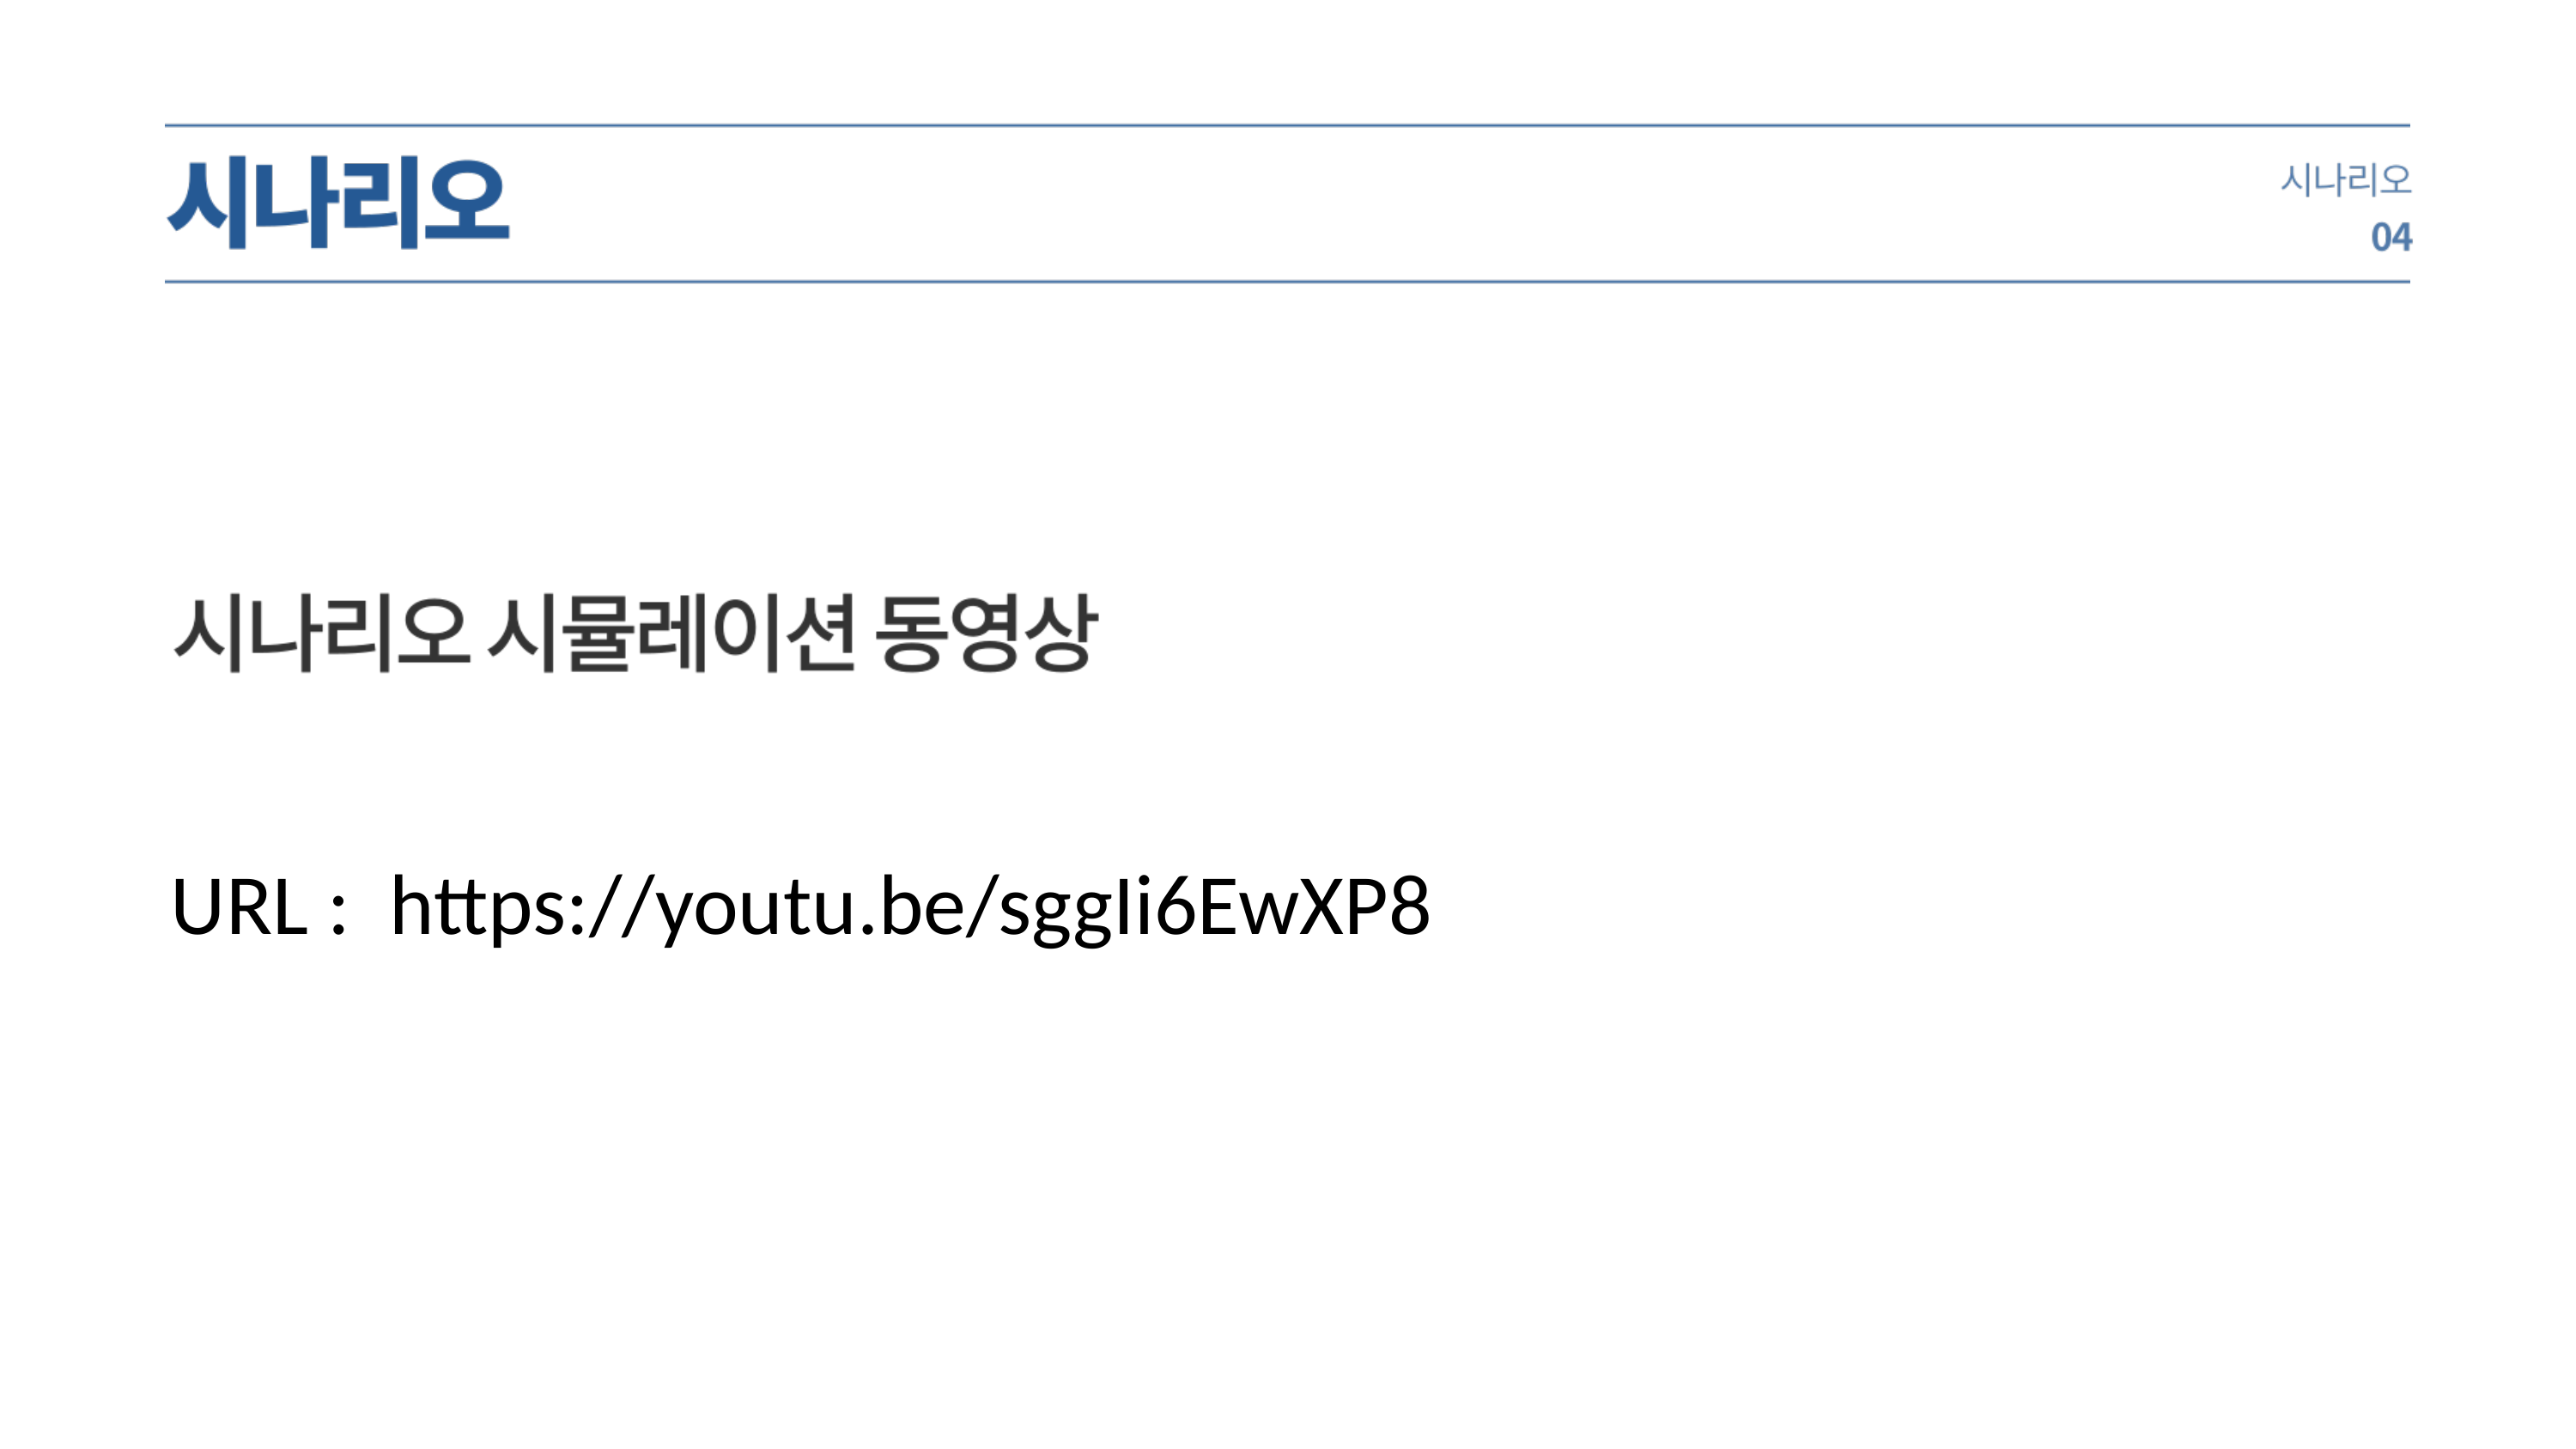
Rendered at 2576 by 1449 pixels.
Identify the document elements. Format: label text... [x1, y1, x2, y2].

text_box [165, 121, 2410, 130]
picture [150, 114, 557, 307]
text_box URL : https://youtu.be/sggIi6EwXP8 [158, 842, 1758, 958]
picture [2270, 146, 2432, 282]
picture [157, 555, 1521, 724]
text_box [165, 277, 2410, 287]
